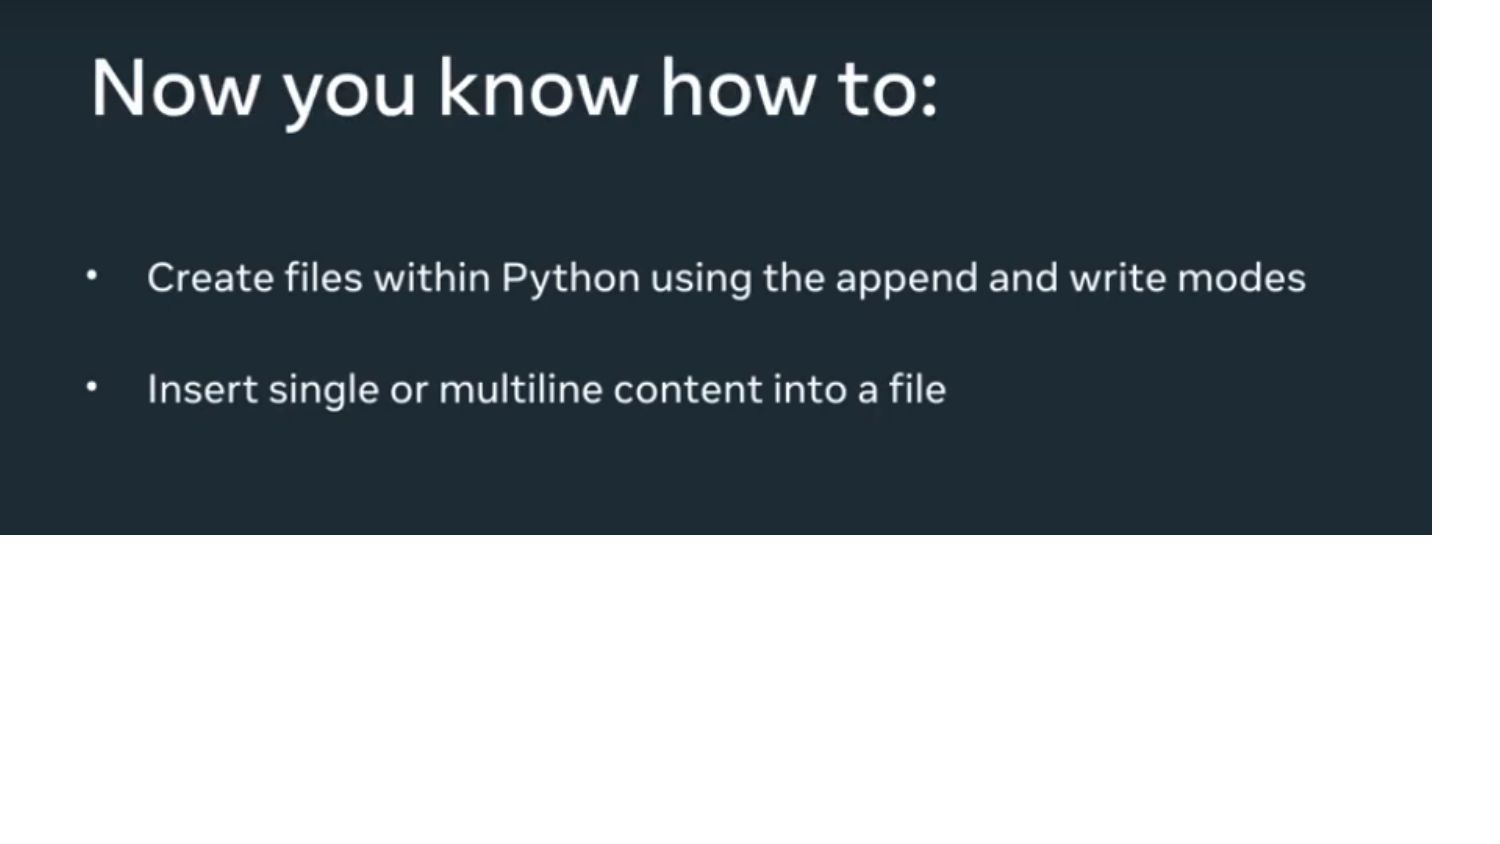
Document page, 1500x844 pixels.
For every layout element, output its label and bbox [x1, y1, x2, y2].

picture [0, 0, 1432, 535]
